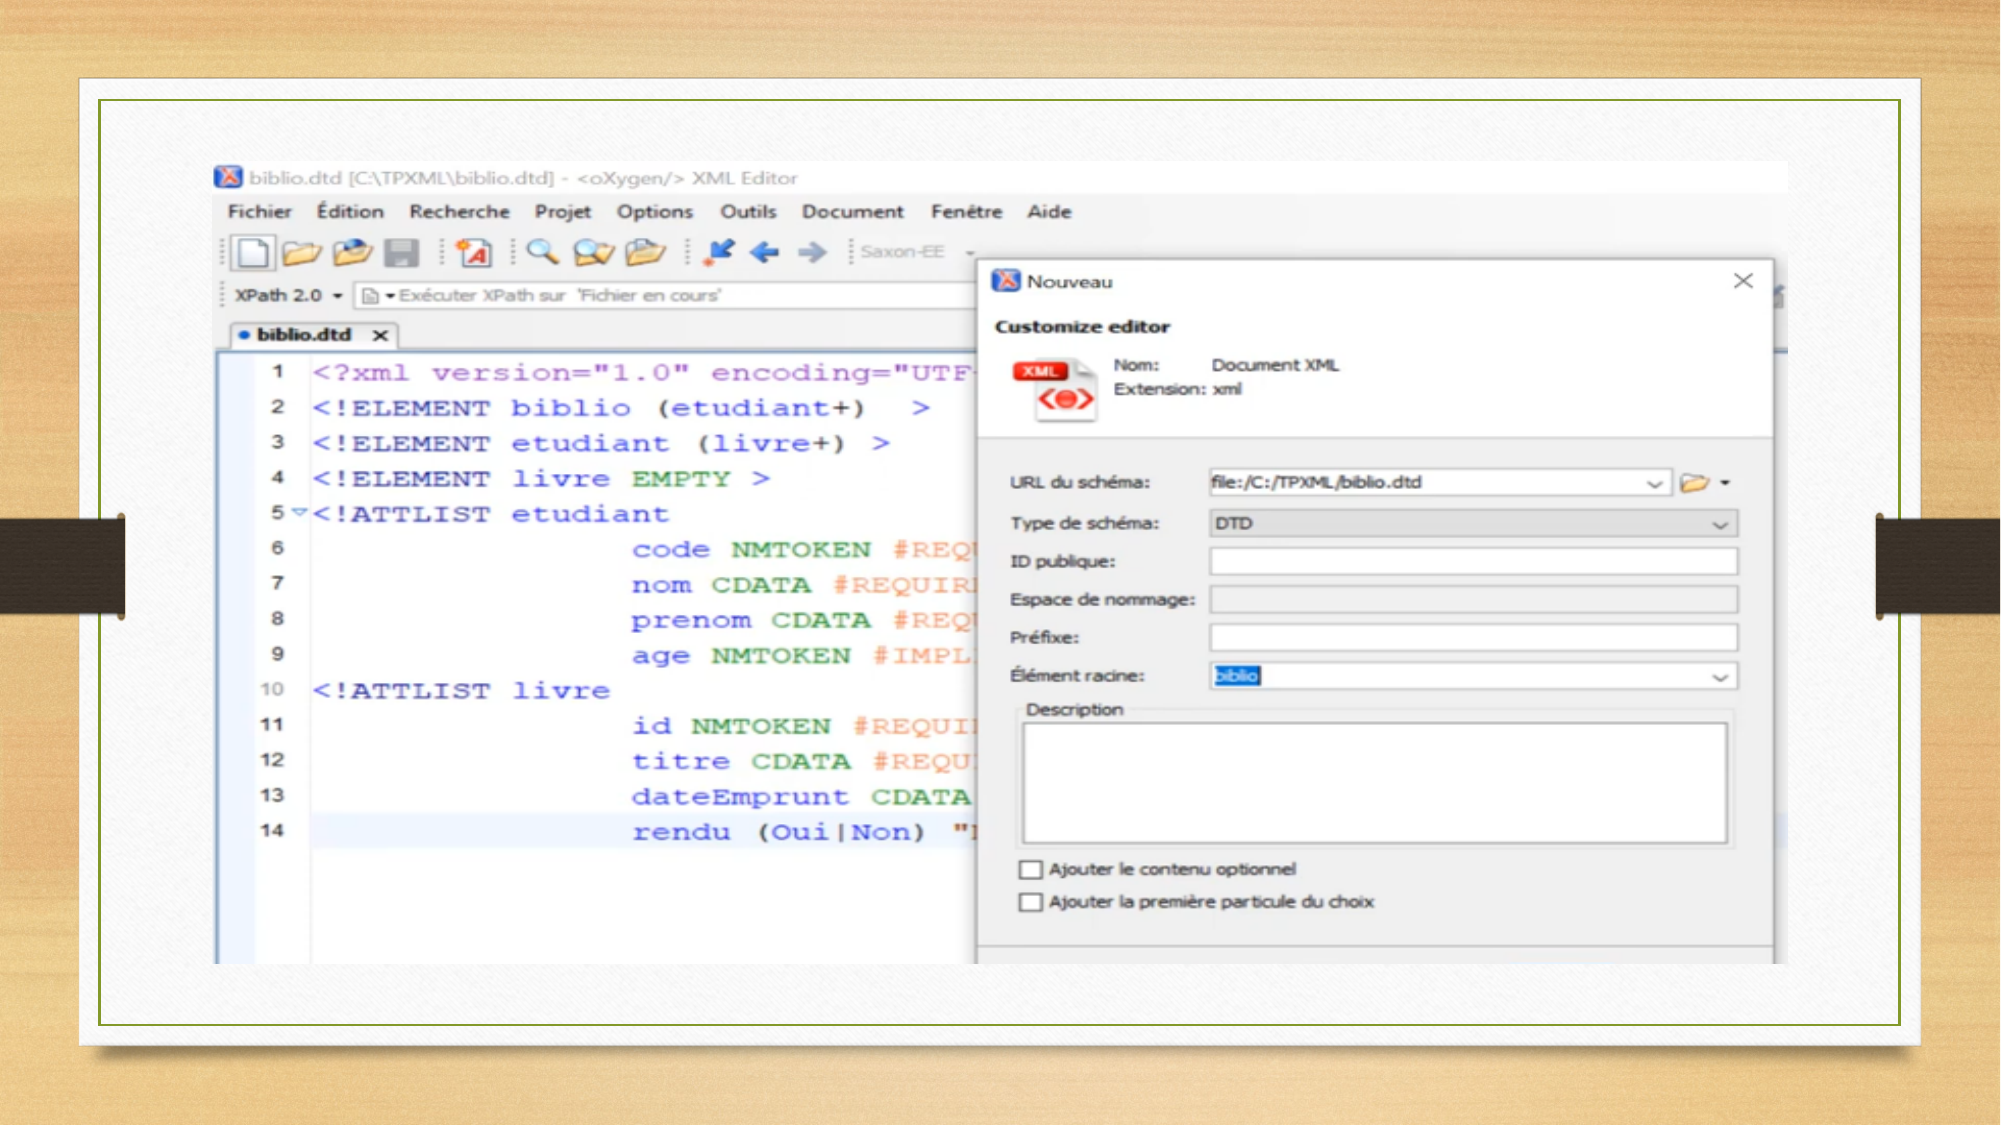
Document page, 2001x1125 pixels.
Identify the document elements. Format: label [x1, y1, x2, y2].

picture [0, 0, 2001, 1125]
list [212, 160, 1788, 964]
